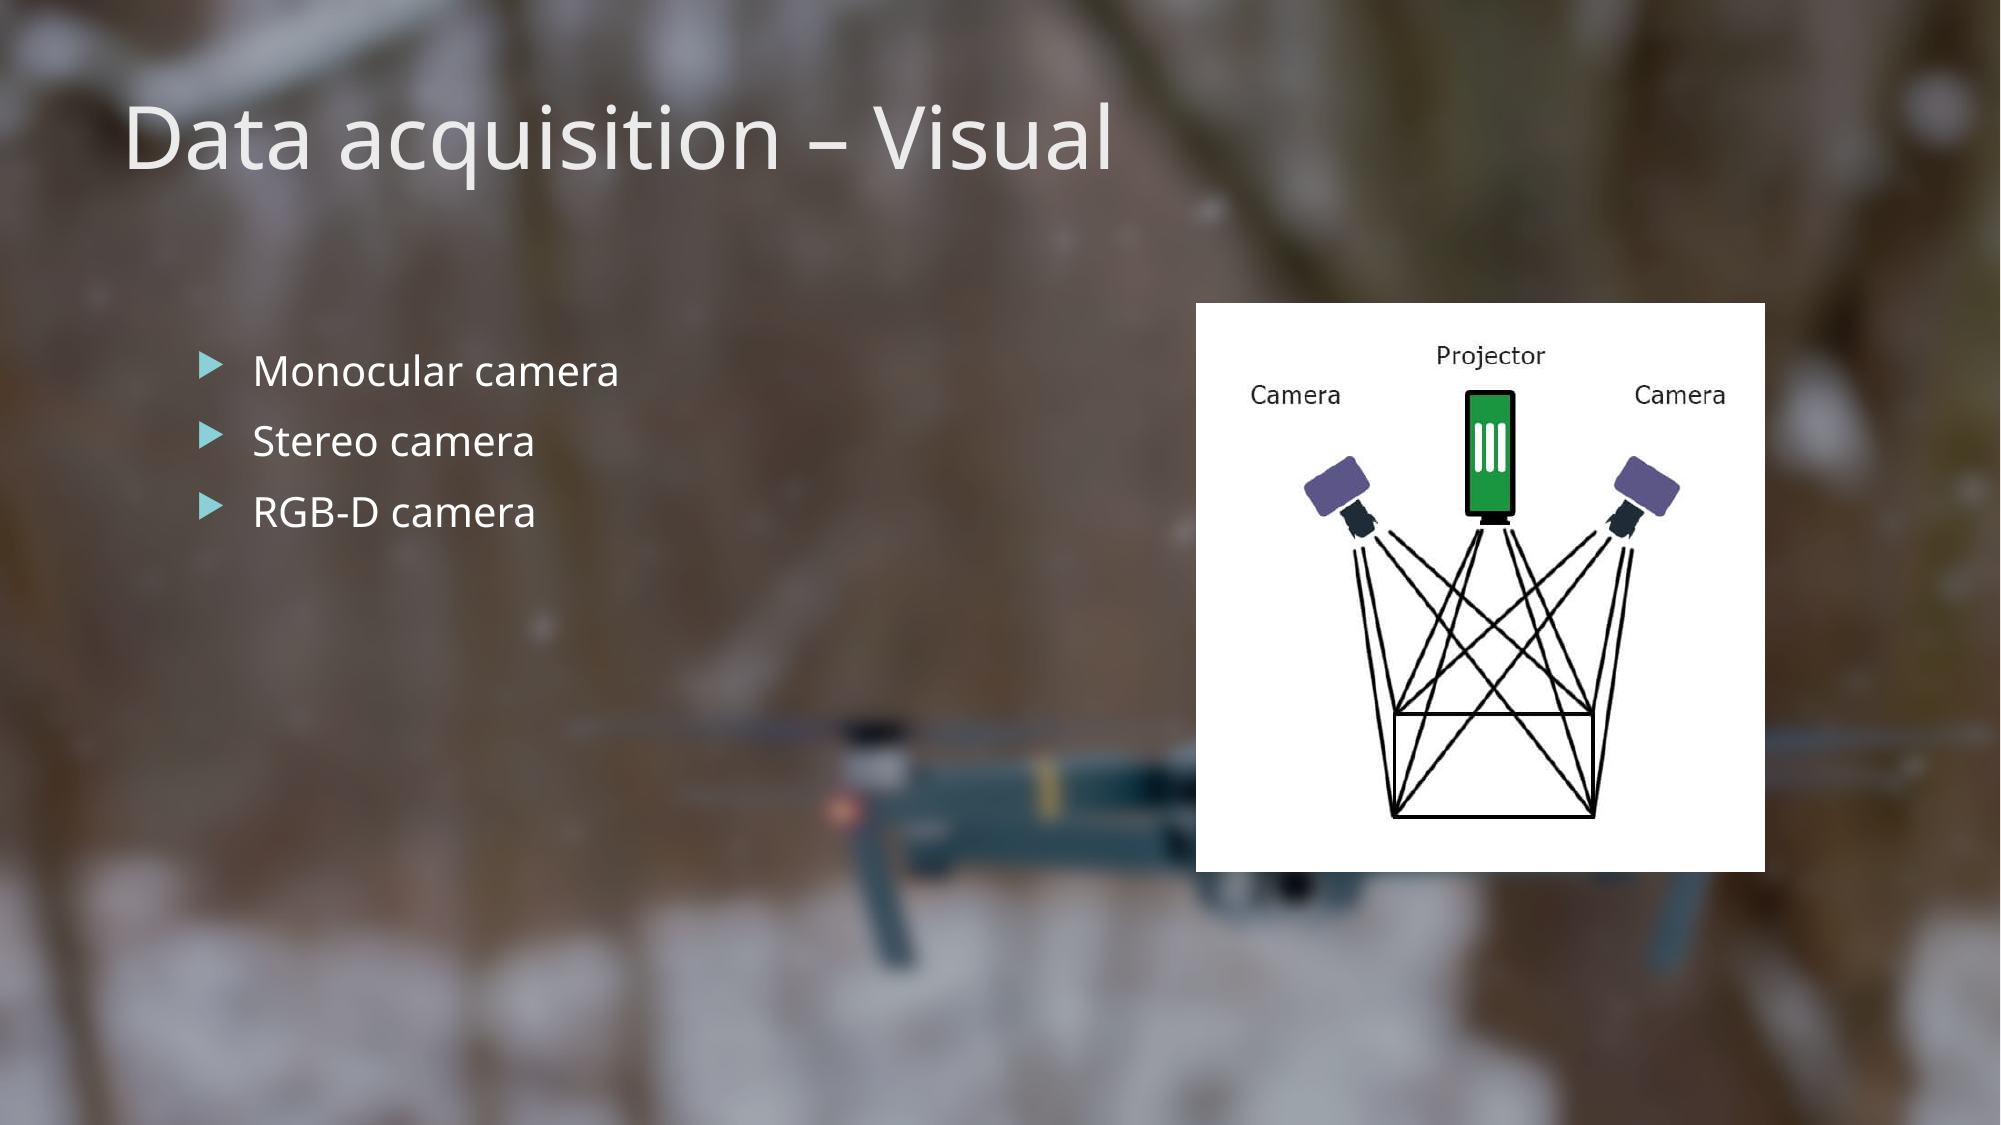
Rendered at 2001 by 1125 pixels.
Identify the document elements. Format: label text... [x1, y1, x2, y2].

title Data acquisition – Visual [106, 74, 1649, 304]
list Monocular camera Stereo camera RGB-D camera [181, 336, 1649, 1025]
picture [0, 0, 2001, 1125]
